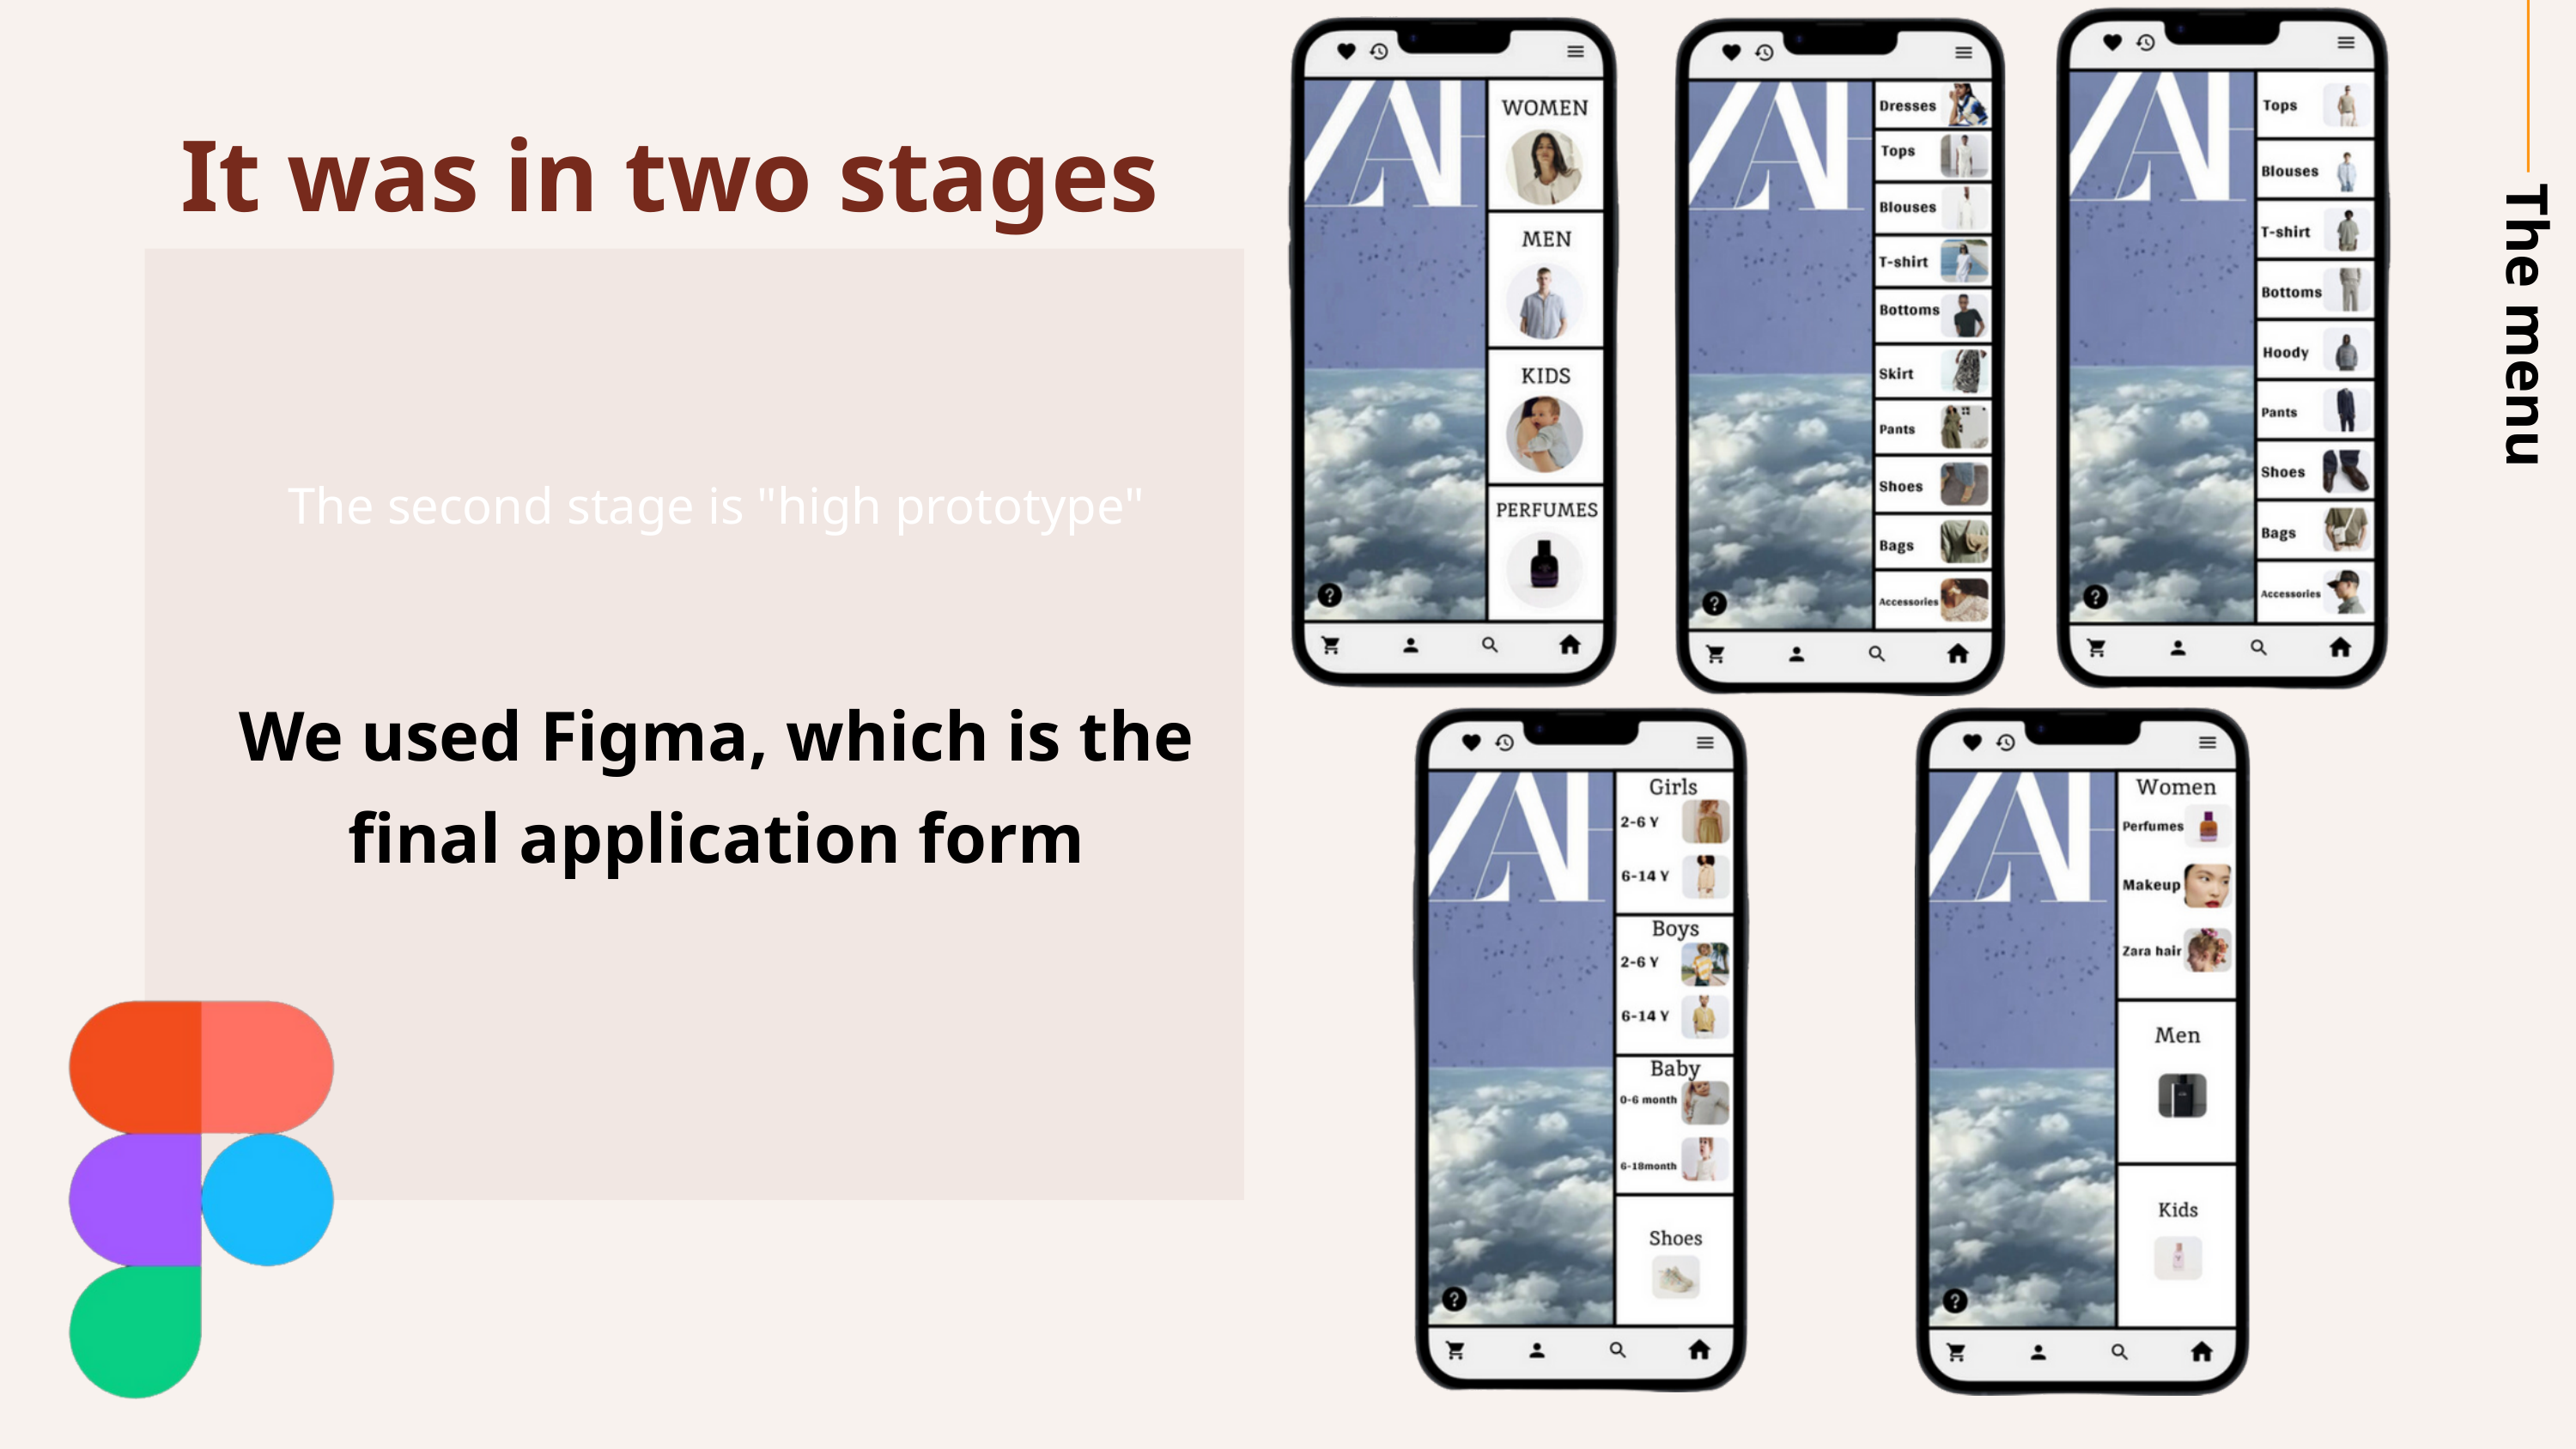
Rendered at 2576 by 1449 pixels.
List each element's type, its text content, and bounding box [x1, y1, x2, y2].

text_box It was in two stages [180, 113, 1288, 234]
text_box [14, 898, 347, 1449]
text_box [1674, 13, 2006, 696]
text_box [1409, 706, 1750, 1392]
text_box [2056, 3, 2391, 691]
text_box The menu [2494, 179, 2564, 473]
text_box [1914, 703, 2251, 1396]
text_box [144, 248, 1245, 1201]
text_box [1285, 10, 1625, 696]
